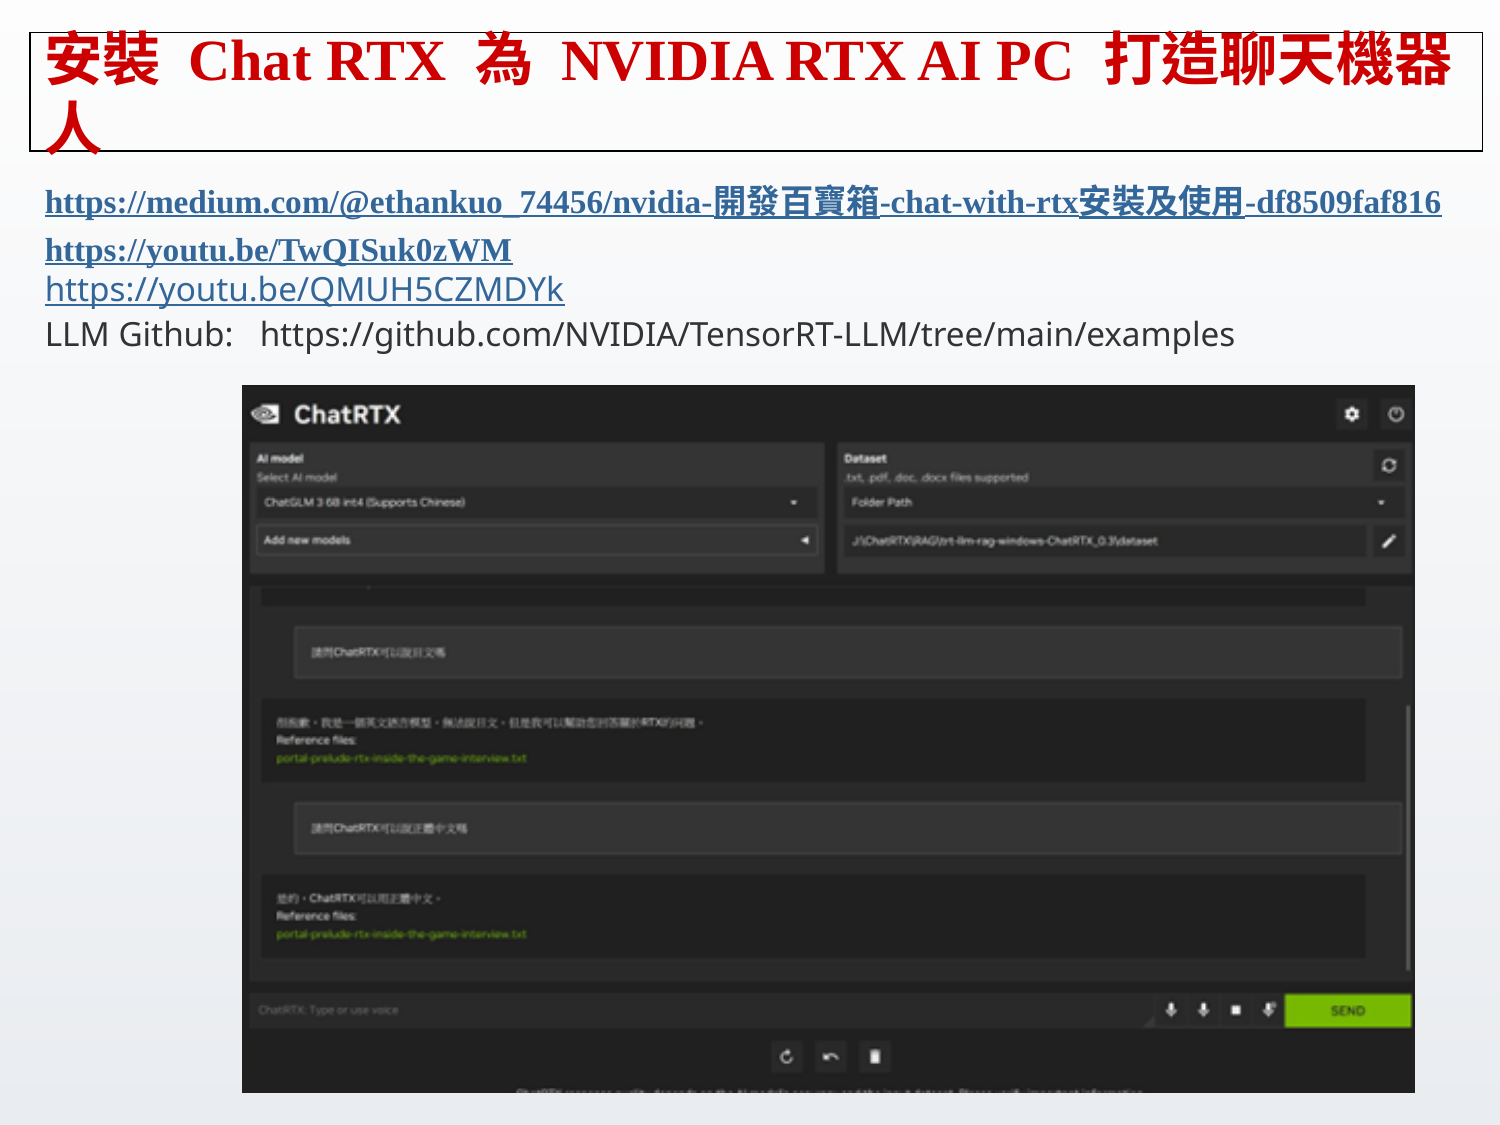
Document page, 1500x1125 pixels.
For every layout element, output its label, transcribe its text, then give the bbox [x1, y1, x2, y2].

list https://medium.com/@ethankuo_74456/nvidia-開發百寶箱-chat-with-rtx安裝及使用-df8509faf816 https://youtu.be/TwQISuk0zWM https://youtu.be/QMUH5CZMDYk LLM Github: https://github.com/NVIDIA/TensorRT-LLM/tree/main/examples [29, 172, 1483, 1059]
title 安裝 Chat RTX 為 NVIDIA RTX AI PC 打造聊天機器人 [29, 32, 1483, 152]
picture [242, 385, 1415, 1093]
